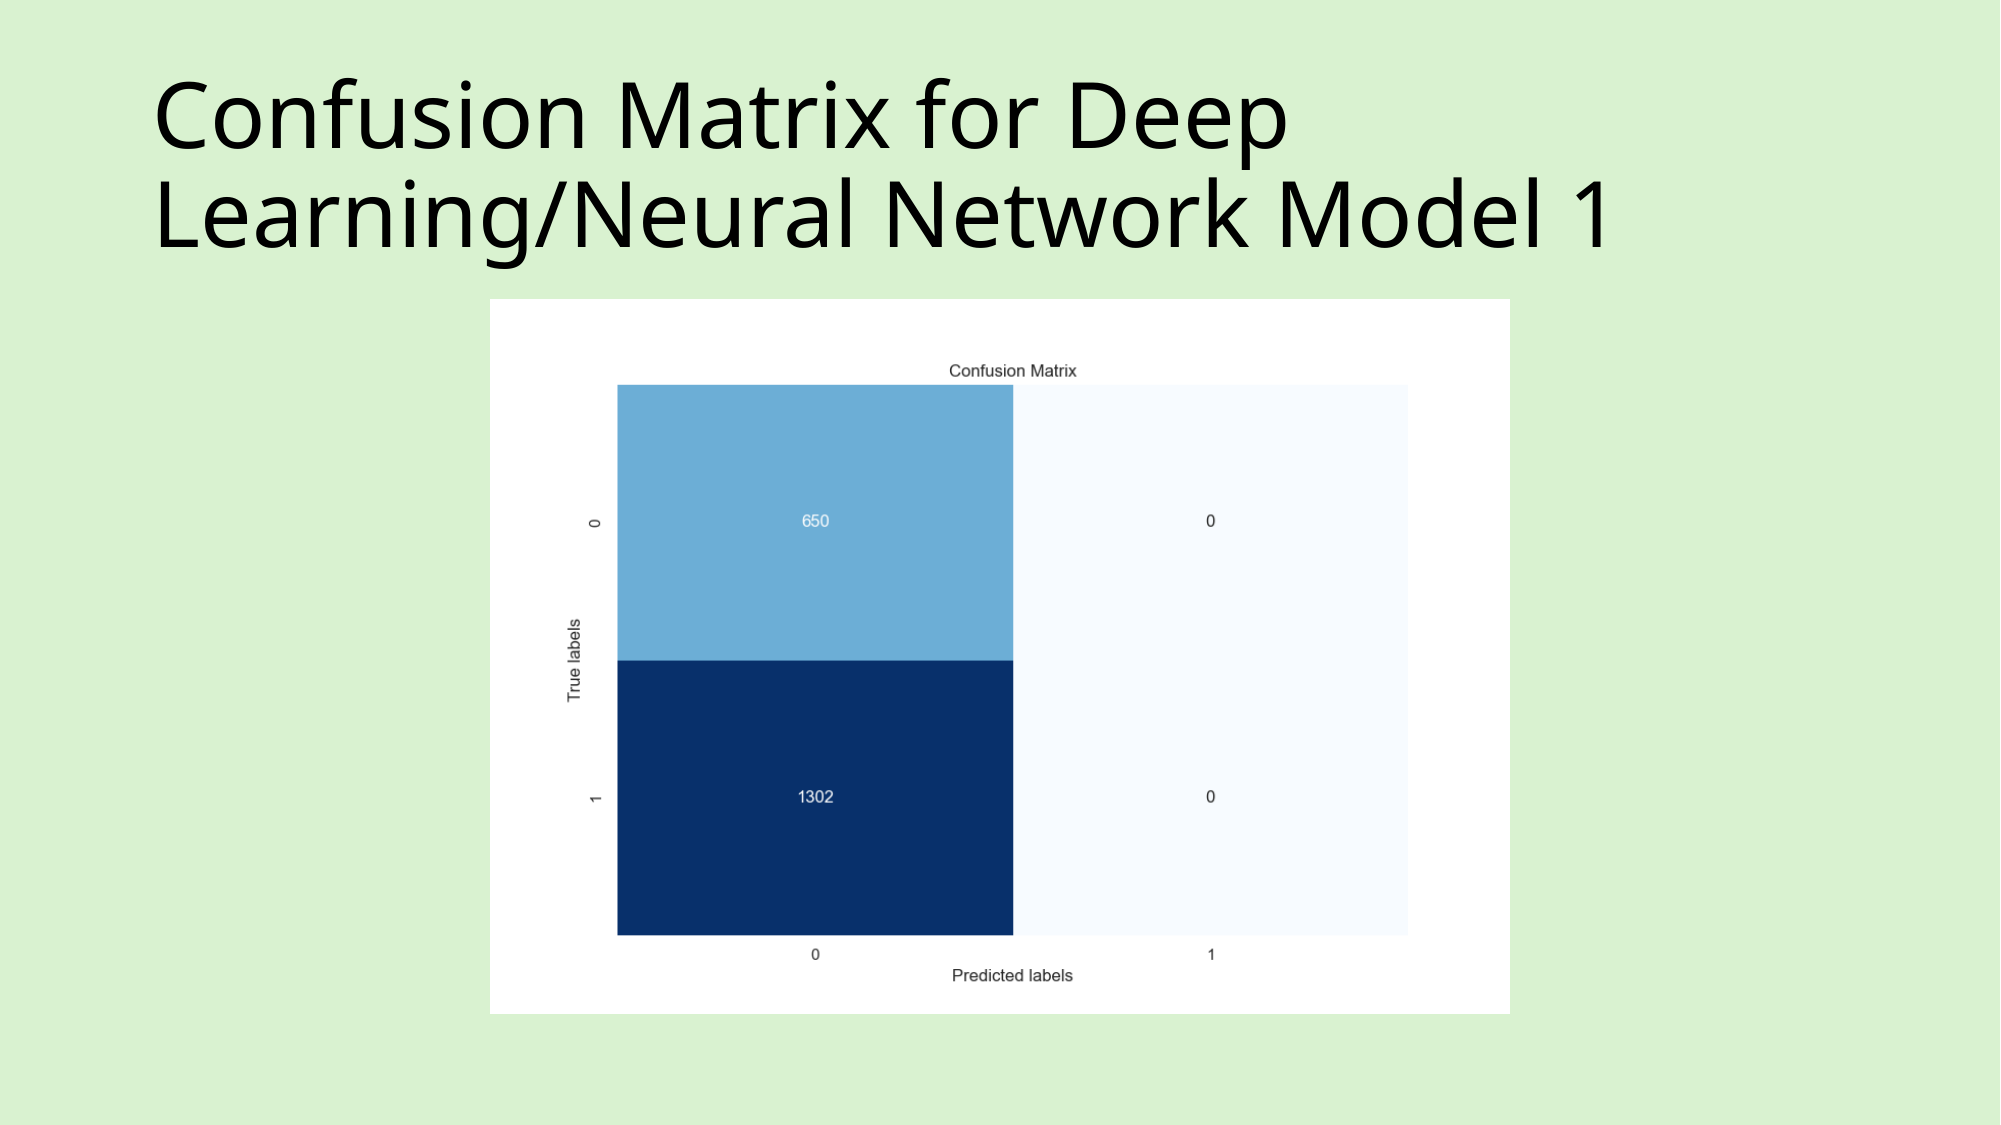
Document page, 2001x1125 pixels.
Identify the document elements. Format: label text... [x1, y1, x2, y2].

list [489, 298, 1511, 1014]
title Confusion Matrix for Deep Learning/Neural Network Model 1 [137, 59, 1863, 278]
